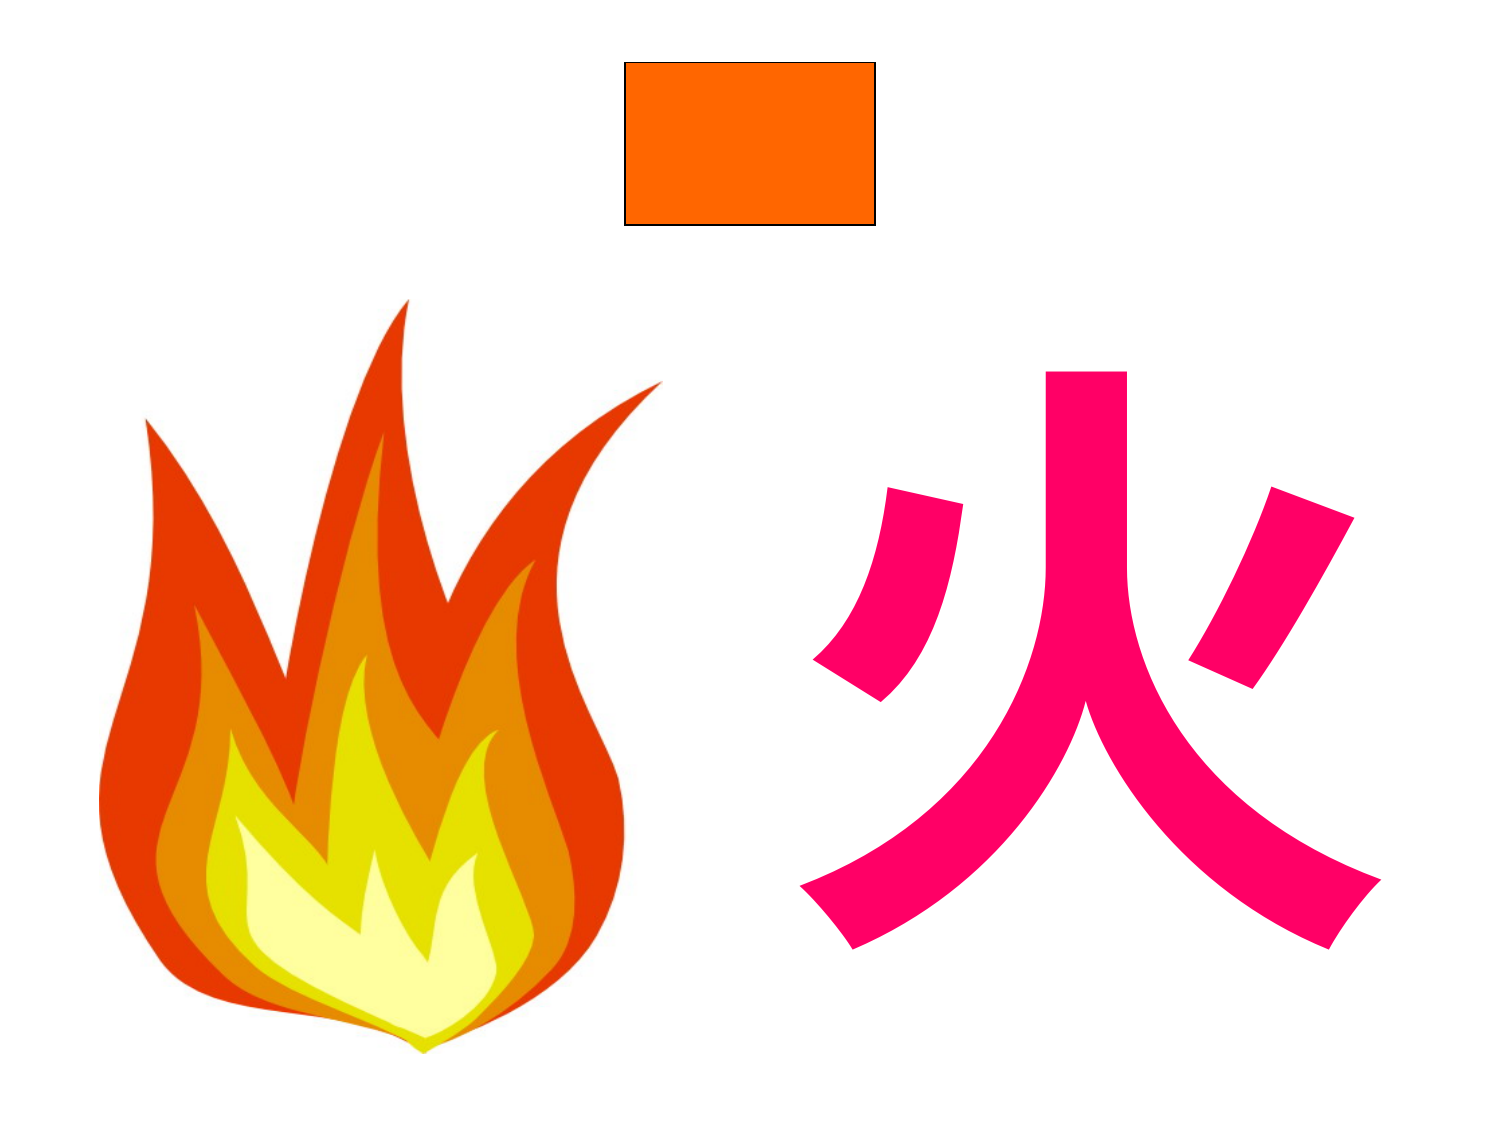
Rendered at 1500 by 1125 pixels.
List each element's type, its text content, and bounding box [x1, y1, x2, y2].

picture [99, 299, 663, 1054]
title ひ [75, 45, 1425, 233]
list 火 [762, 262, 1425, 1005]
text_box [624, 62, 875, 225]
